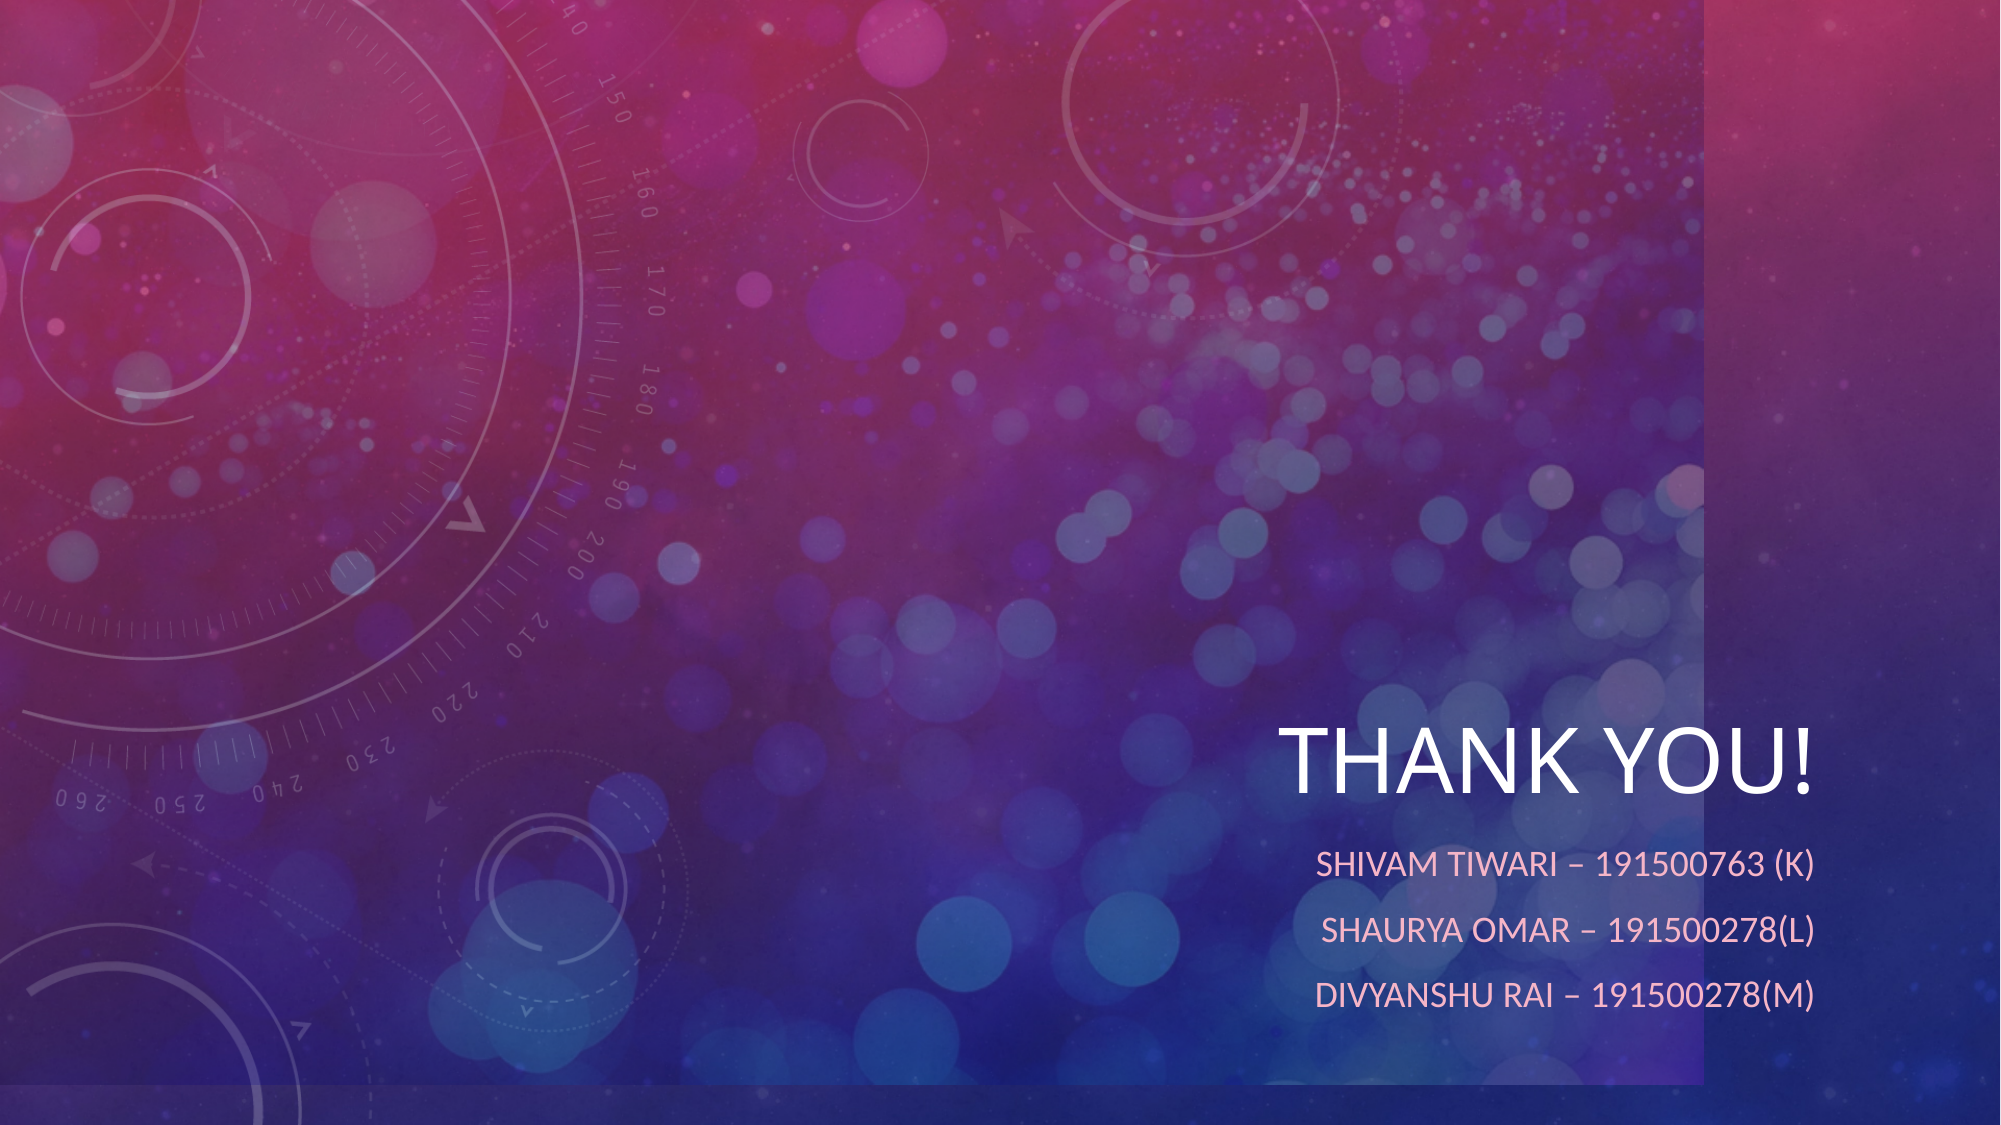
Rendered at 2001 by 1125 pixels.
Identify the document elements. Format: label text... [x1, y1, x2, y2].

picture [0, 0, 2001, 1125]
title Thank You! [1709, 693, 1831, 819]
subtitle SHIVAM TIWARI – 191500763 (k) SHAURYA OMAR – 191500278(l) DIVYANSHU RAI – 191500278(m) [1709, 831, 1831, 1050]
